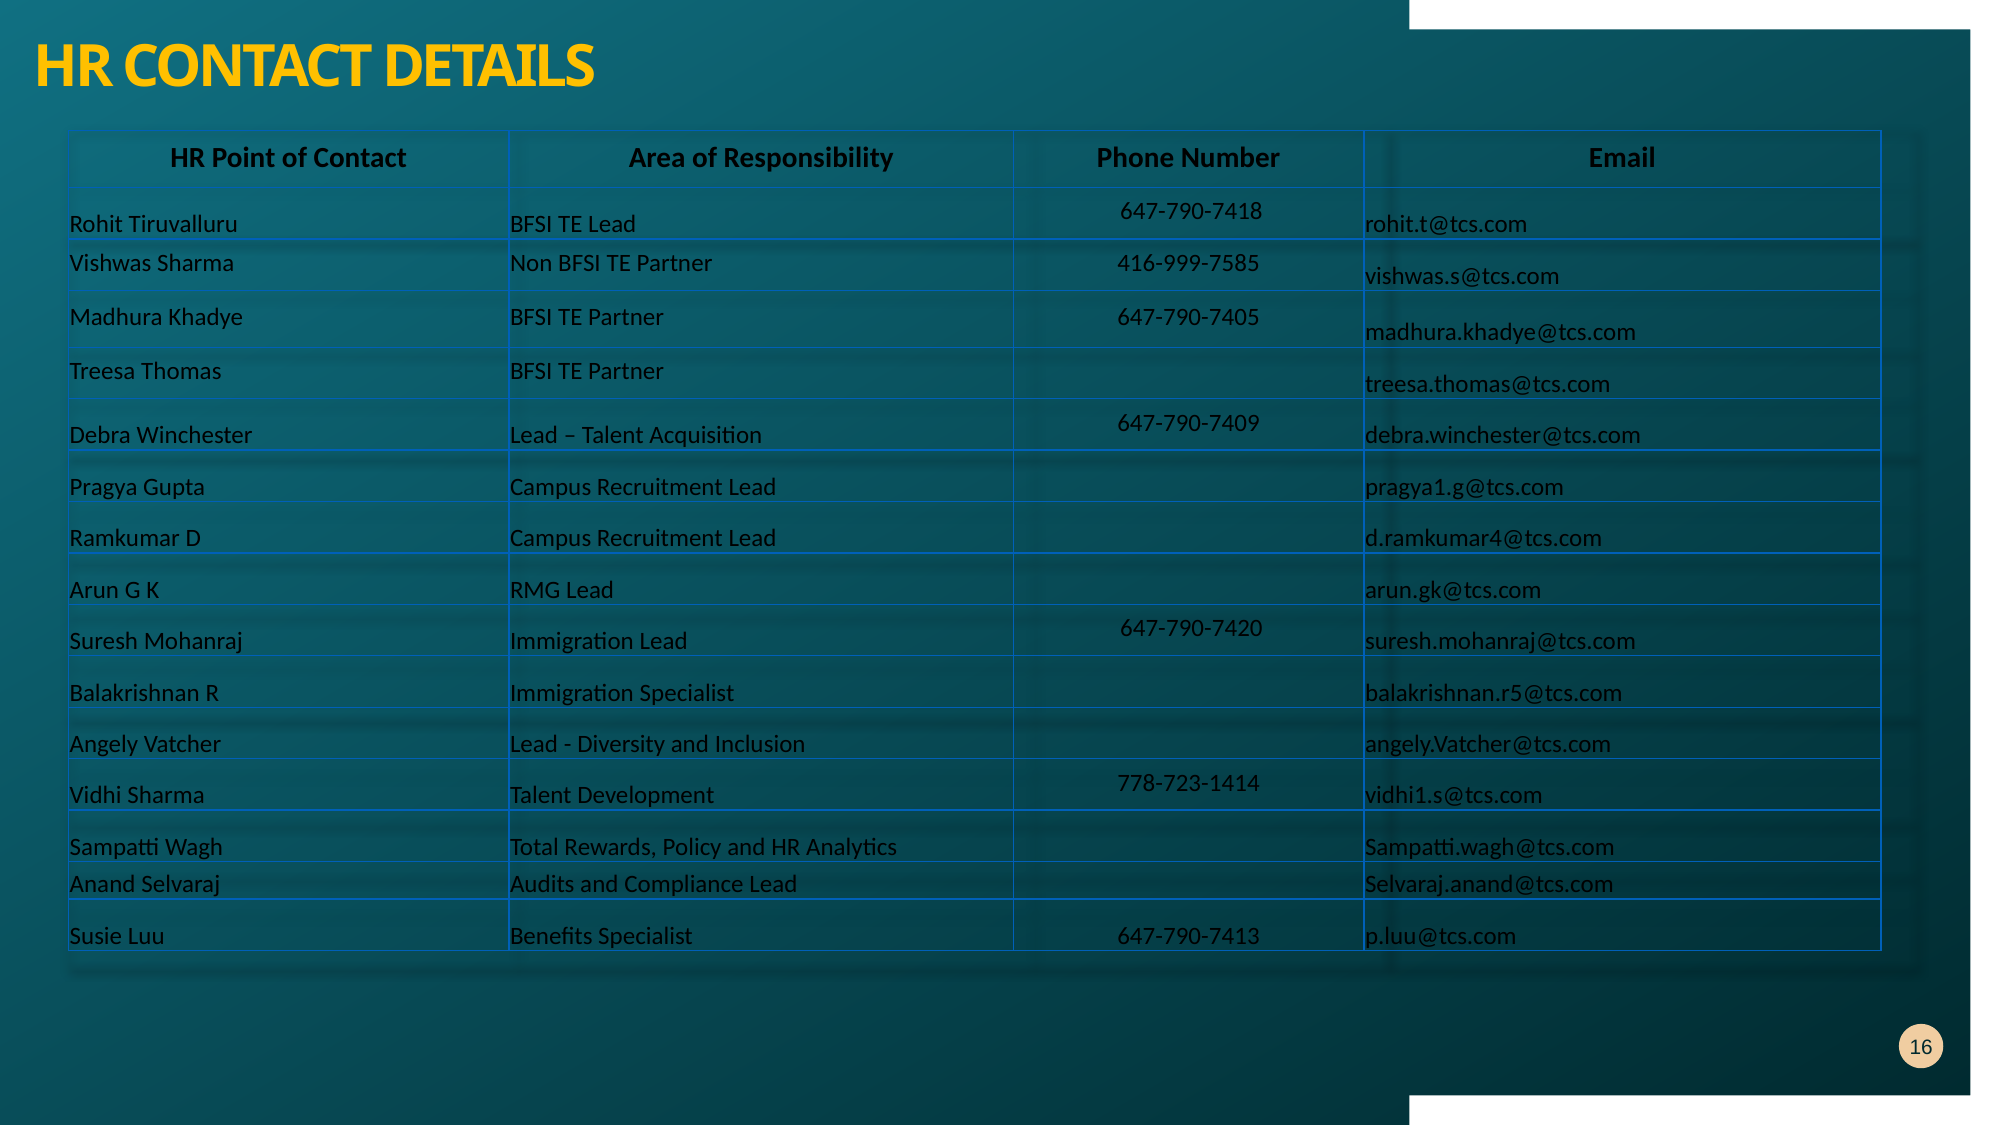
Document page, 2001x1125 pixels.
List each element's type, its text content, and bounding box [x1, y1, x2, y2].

table_cell Benefits Specialist [510, 900, 1013, 950]
title HR Contact Details [33, 35, 1723, 97]
table_cell [1014, 502, 1363, 552]
table_cell vishwas.s@tcs.com [1365, 240, 1880, 290]
table_cell Vidhi Sharma [69, 759, 508, 809]
table_cell [1014, 708, 1363, 758]
table_cell BFSI TE Lead [510, 188, 1013, 238]
table_cell [1014, 451, 1363, 501]
table_cell madhura.khadye@tcs.com [1365, 291, 1880, 347]
table_cell Campus Recruitment Lead [510, 502, 1013, 552]
table_cell [1014, 862, 1363, 898]
table_cell BFSI TE Partner [510, 348, 1013, 398]
table_cell Vishwas Sharma [69, 240, 508, 290]
table_cell Susie Luu [69, 900, 508, 950]
table_cell Immigration Lead [510, 605, 1013, 655]
table_cell RMG Lead [510, 554, 1013, 604]
table_cell Audits and Compliance Lead [510, 862, 1013, 898]
table_header Area of Responsibility [510, 131, 1013, 187]
table_cell Lead - Diversity and Inclusion [510, 708, 1013, 758]
table_cell balakrishnan.r5@tcs.com [1365, 656, 1880, 707]
table_cell 647-790-7418 [1014, 188, 1363, 238]
table_cell 647-790-7409 [1014, 399, 1363, 449]
table_cell Lead – Talent Acquisition [510, 399, 1013, 449]
table_header HR Point of Contact [69, 131, 508, 187]
table_cell Sampatti Wagh [69, 811, 508, 861]
table_header Email [1365, 131, 1880, 187]
table_cell 647-790-7413 [1014, 900, 1363, 950]
table_cell BFSI TE Partner [510, 291, 1013, 347]
table_cell Balakrishnan R [69, 656, 508, 707]
table_cell 416-999-7585 [1014, 240, 1363, 290]
table_cell Angely Vatcher [69, 708, 508, 758]
table_cell Pragya Gupta [69, 451, 508, 501]
table_cell d.ramkumar4@tcs.com [1365, 502, 1880, 552]
table_cell Treesa Thomas [69, 348, 508, 398]
table_cell Arun G K [69, 554, 508, 604]
table_cell Suresh Mohanraj [69, 605, 508, 655]
table_cell vidhi1.s@tcs.com [1365, 759, 1880, 809]
table_cell rohit.t@tcs.com [1365, 188, 1880, 238]
table_cell Madhura Khadye [69, 291, 508, 347]
slide_number 16 [1898, 1023, 1944, 1069]
table_cell Ramkumar D [69, 502, 508, 552]
table_cell Debra Winchester [69, 399, 508, 449]
table_cell 778-723-1414 [1014, 759, 1363, 809]
table_cell Sampatti.wagh@tcs.com [1365, 811, 1880, 861]
table_cell debra.winchester@tcs.com [1365, 399, 1880, 449]
table_cell Immigration Specialist [510, 656, 1013, 707]
table_cell Rohit Tiruvalluru [69, 188, 508, 238]
table_cell [1014, 811, 1363, 861]
table_cell treesa.thomas@tcs.com [1365, 348, 1880, 398]
table_cell p.luu@tcs.com [1365, 900, 1880, 950]
table_cell 647-790-7420 [1014, 605, 1363, 655]
table_cell suresh.mohanraj@tcs.com [1365, 605, 1880, 655]
table_cell Anand Selvaraj [69, 862, 508, 898]
table_cell Non BFSI TE Partner [510, 240, 1013, 290]
table_cell 647-790-7405 [1014, 291, 1363, 347]
table_cell angely.Vatcher@tcs.com [1365, 708, 1880, 758]
table_cell Total Rewards, Policy and HR Analytics [510, 811, 1013, 861]
table_header Phone Number [1014, 131, 1363, 187]
table_cell [1014, 554, 1363, 604]
table_cell pragya1.g@tcs.com [1365, 451, 1880, 501]
table_cell Campus Recruitment Lead [510, 451, 1013, 501]
table_cell [1014, 348, 1363, 398]
table_cell Selvaraj.anand@tcs.com [1365, 862, 1880, 898]
table_cell arun.gk@tcs.com [1365, 554, 1880, 604]
table_cell Talent Development [510, 759, 1013, 809]
table_cell [1014, 656, 1363, 707]
